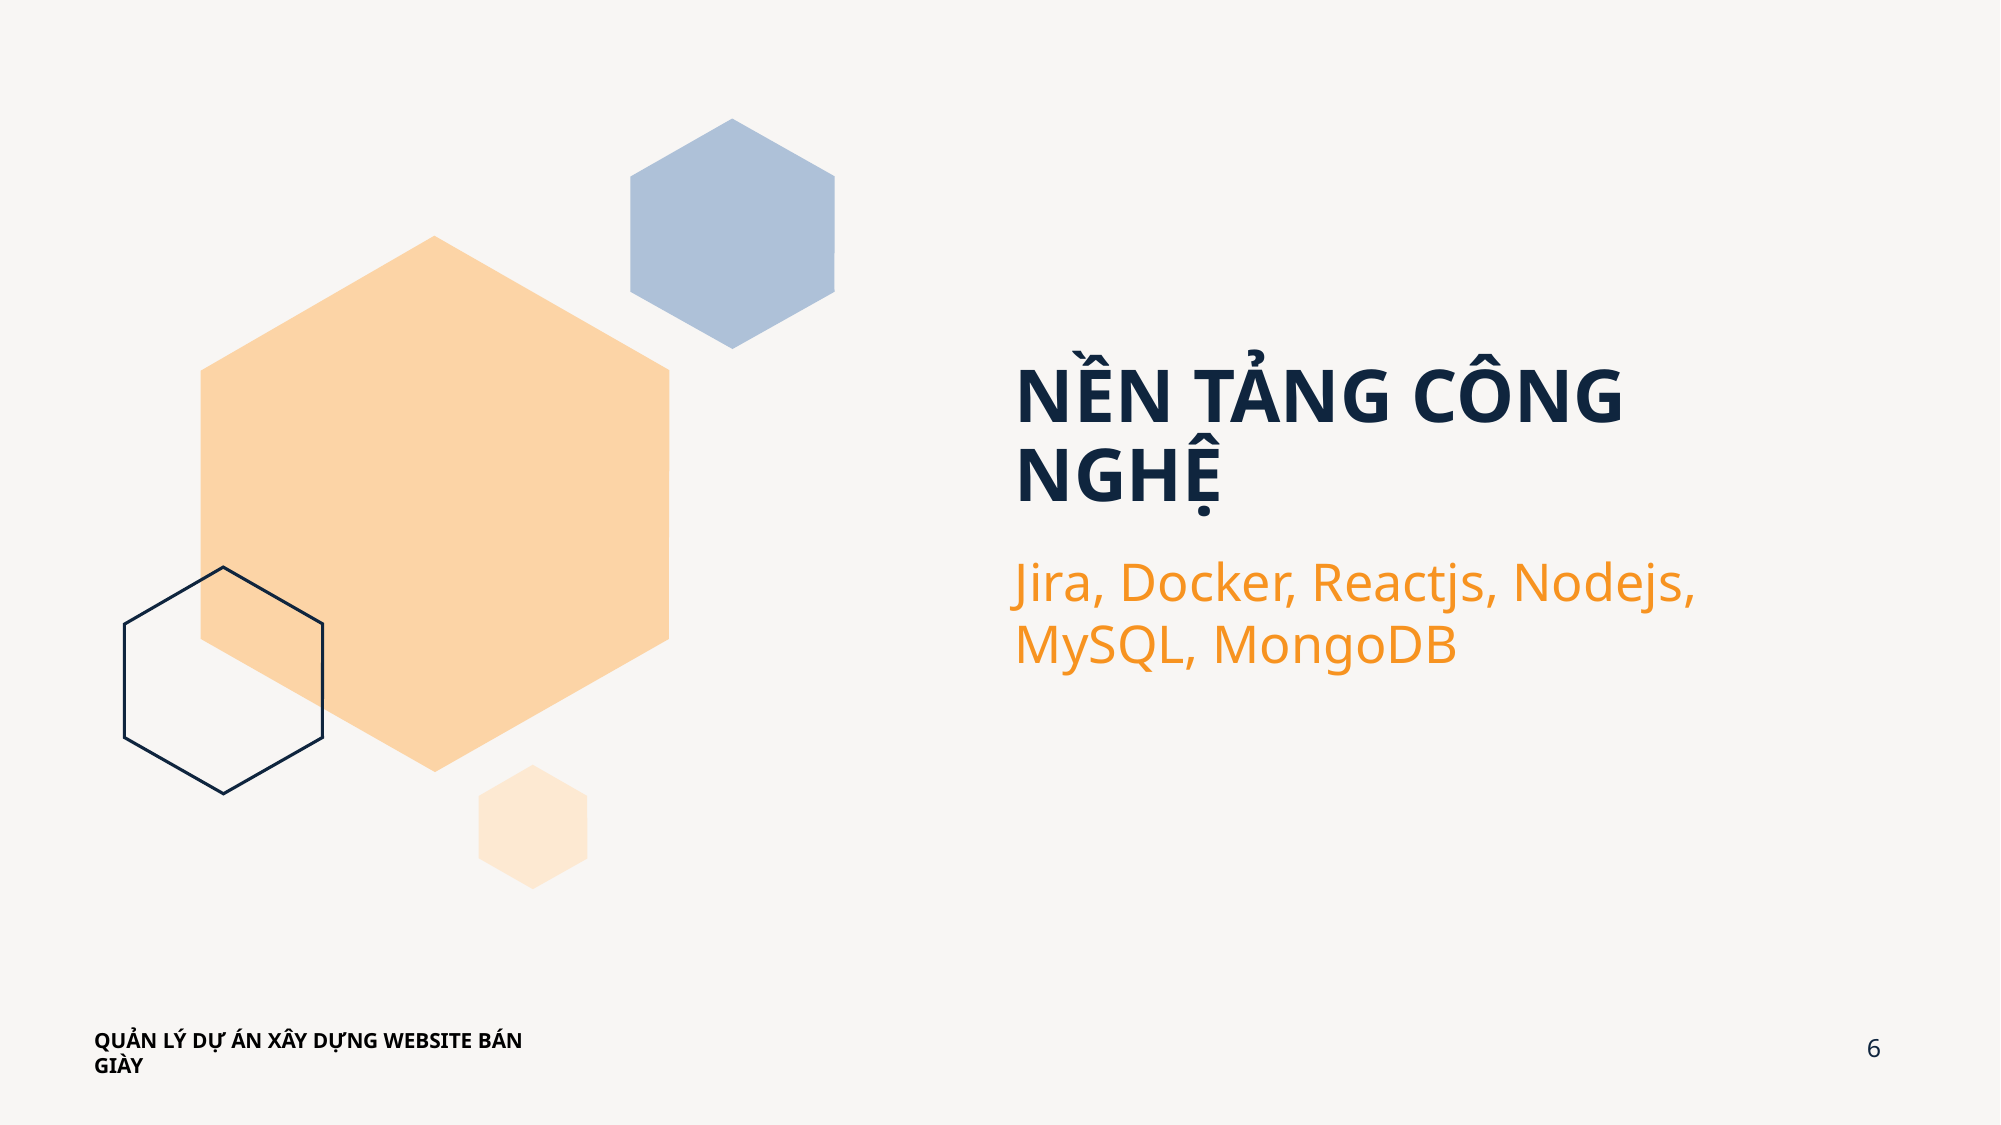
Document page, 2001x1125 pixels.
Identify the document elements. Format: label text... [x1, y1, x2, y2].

list Jira, Docker, Reactjs, Nodejs, MySQL, MongoDB [999, 541, 1794, 811]
text_box QUẢN LÝ DỰ ÁN XÂY DỰNG WEBSITE BÁN GIÀY [79, 1019, 584, 1080]
title NỀN TẢNG CÔNG NGHỆ [999, 247, 1766, 525]
slide_number 6 [1836, 1020, 1912, 1080]
